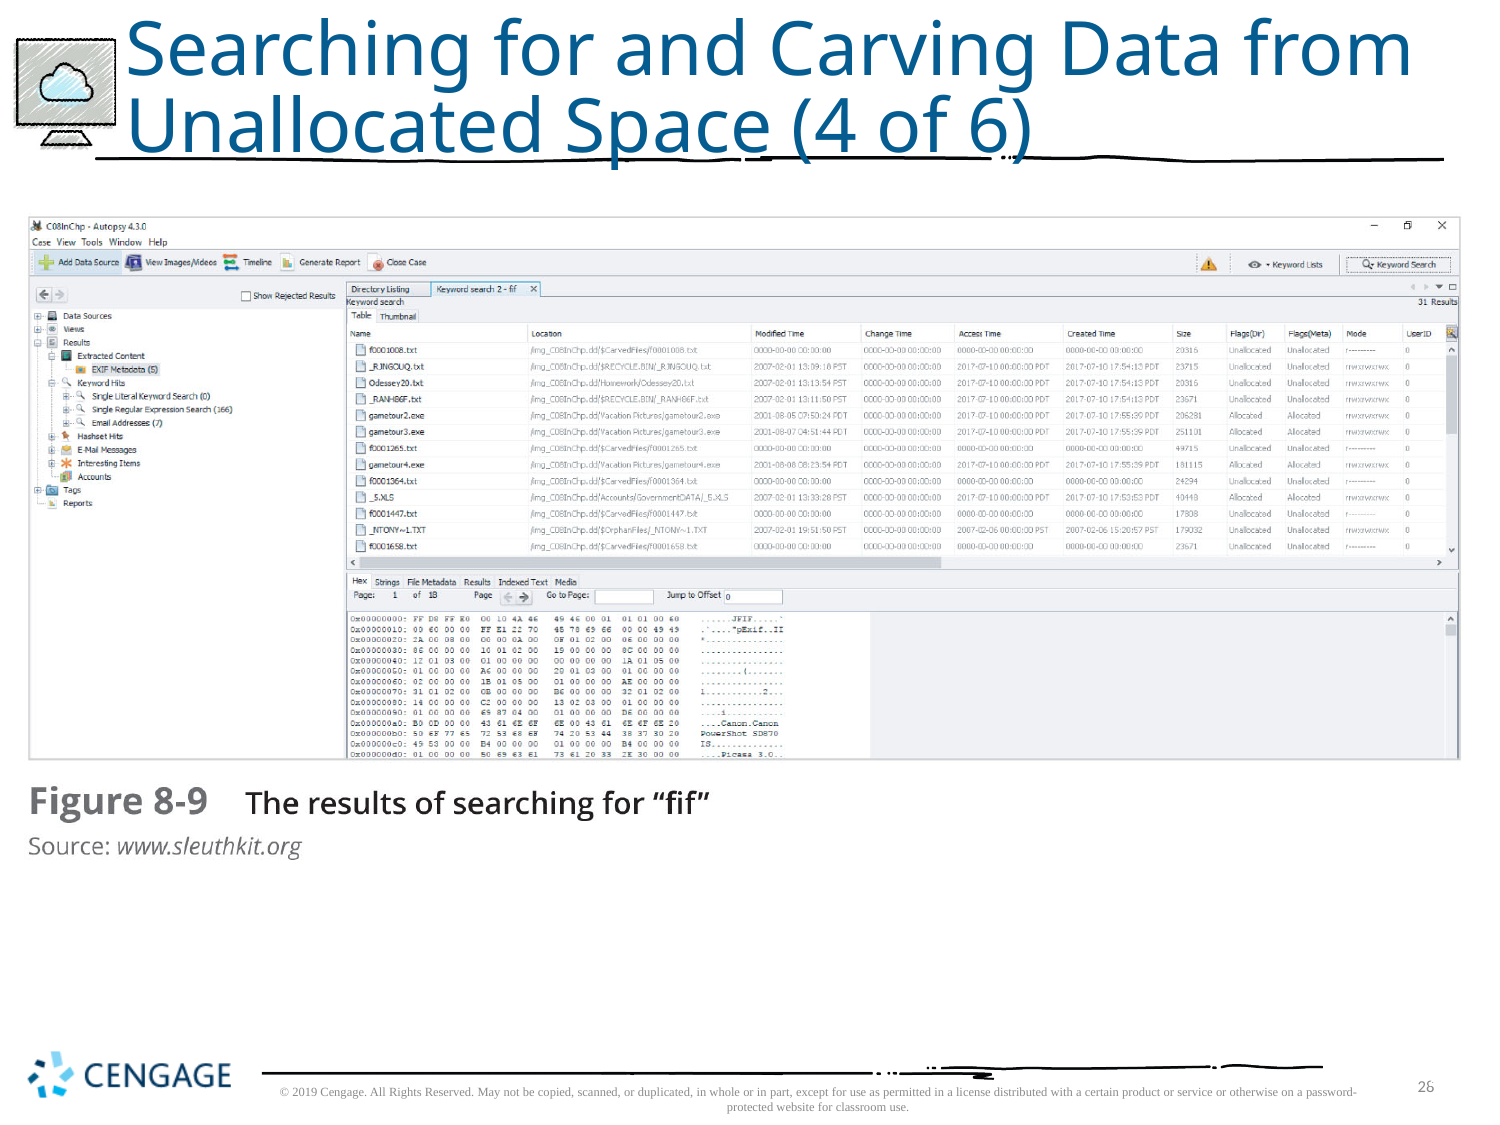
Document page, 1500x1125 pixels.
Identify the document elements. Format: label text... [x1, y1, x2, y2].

footer © 2019 Cengage. All Rights Reserved. May not be copied, scanned, or duplicated, in whole or in part, except for use as permitted in a license distributed with a certain product or service or otherwise on a password-protected website for classroom use. [261, 1079, 1375, 1120]
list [24, 212, 1464, 863]
picture [12, 36, 117, 151]
title Searching for and Carving Data from Unallocated Space (4 of 6) [125, 13, 1442, 169]
picture [261, 1064, 1323, 1079]
picture [95, 155, 125, 163]
picture [7, 1037, 244, 1111]
slide_number 28 [1412, 1037, 1500, 1100]
